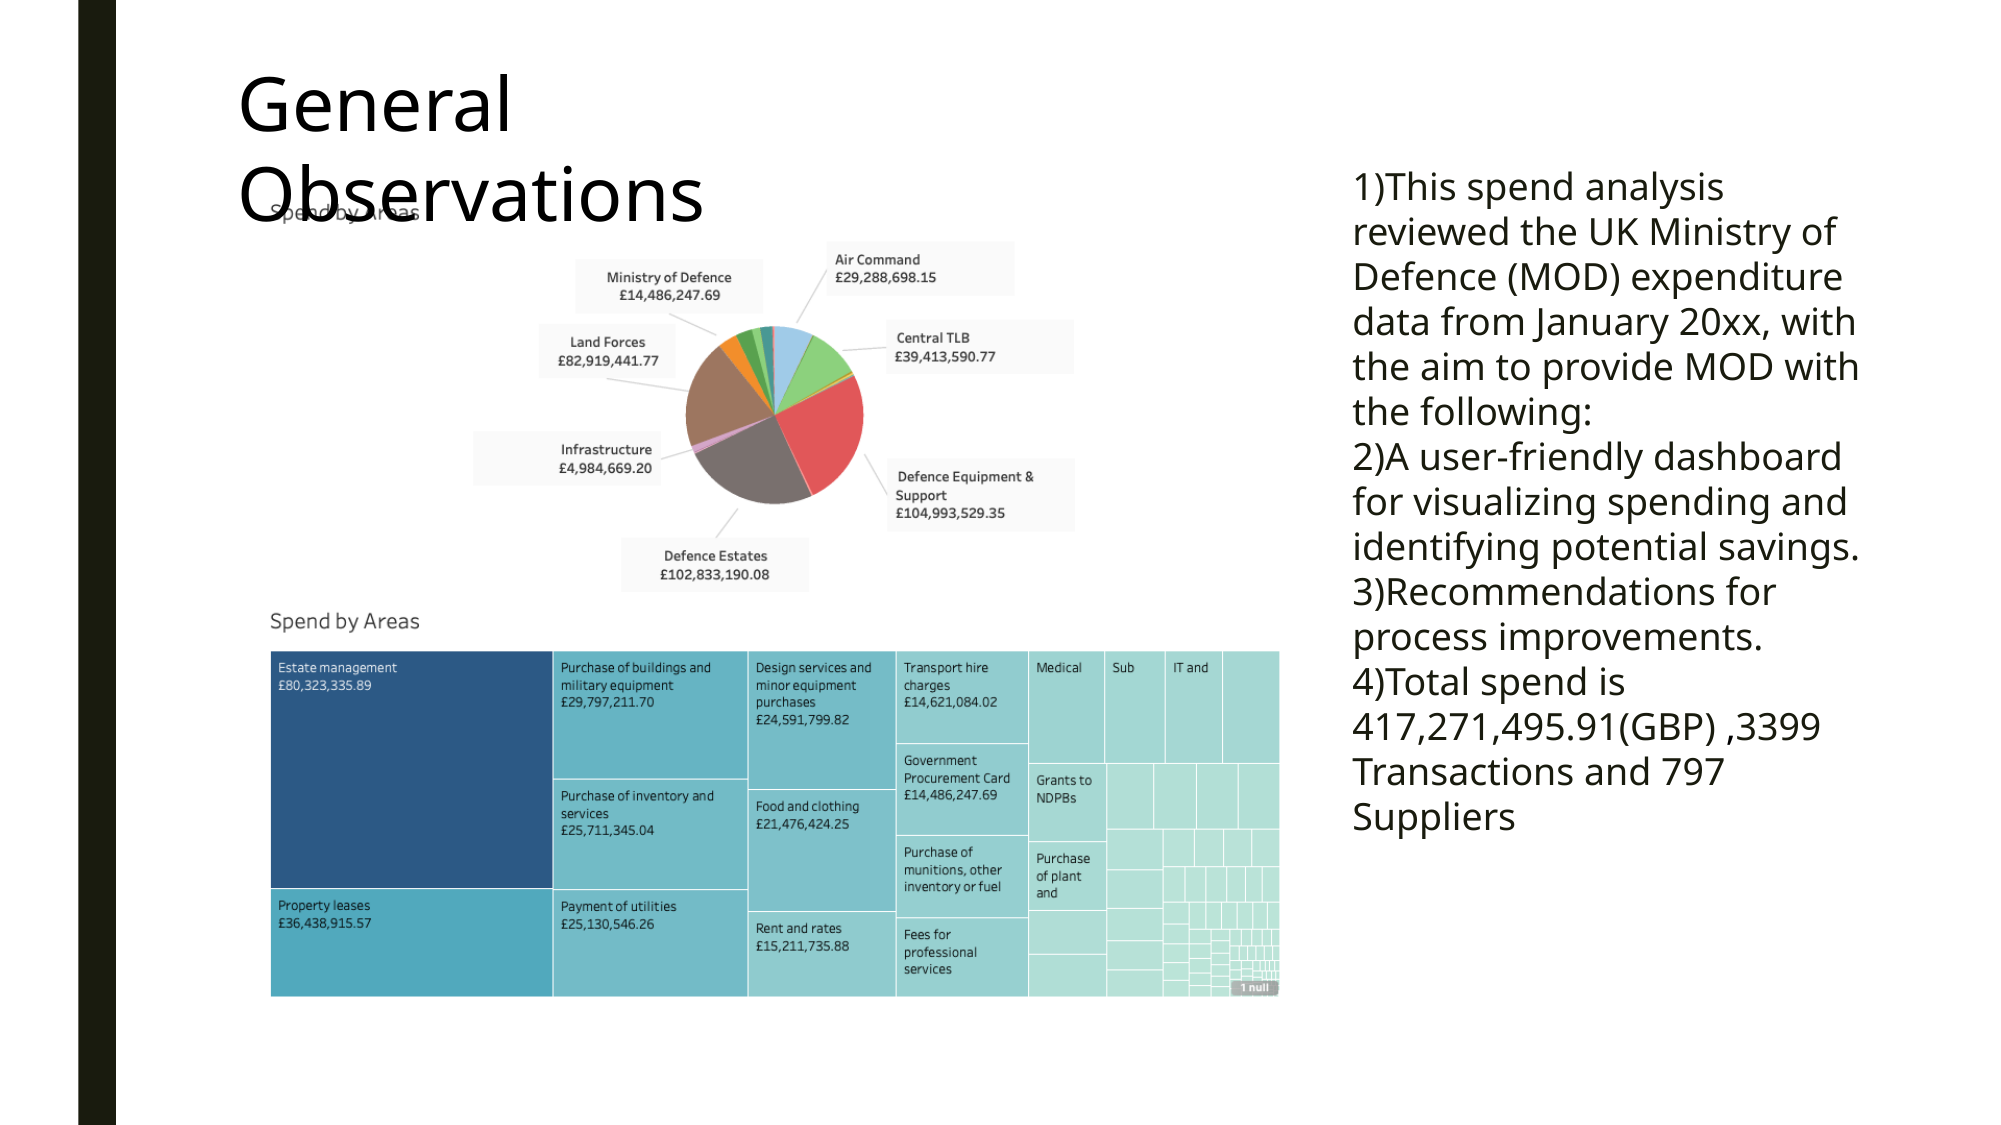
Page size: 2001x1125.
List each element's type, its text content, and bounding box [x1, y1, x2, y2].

text_box 1)This spend analysis reviewed the UK Ministry of Defence (MOD) expenditure data from January 20xx, with the aim to provide MOD with the following: 2)A user-friendly dashboard for visualizing spending and identifying potential savings. 3)Recommendations for process improvements. 4)Total spend is 417,271,495.91(GBP) ,3399 Transactions and 797 Suppliers [1337, 155, 1901, 1008]
picture [224, 155, 1294, 1008]
text_box General Observations [223, 49, 955, 245]
